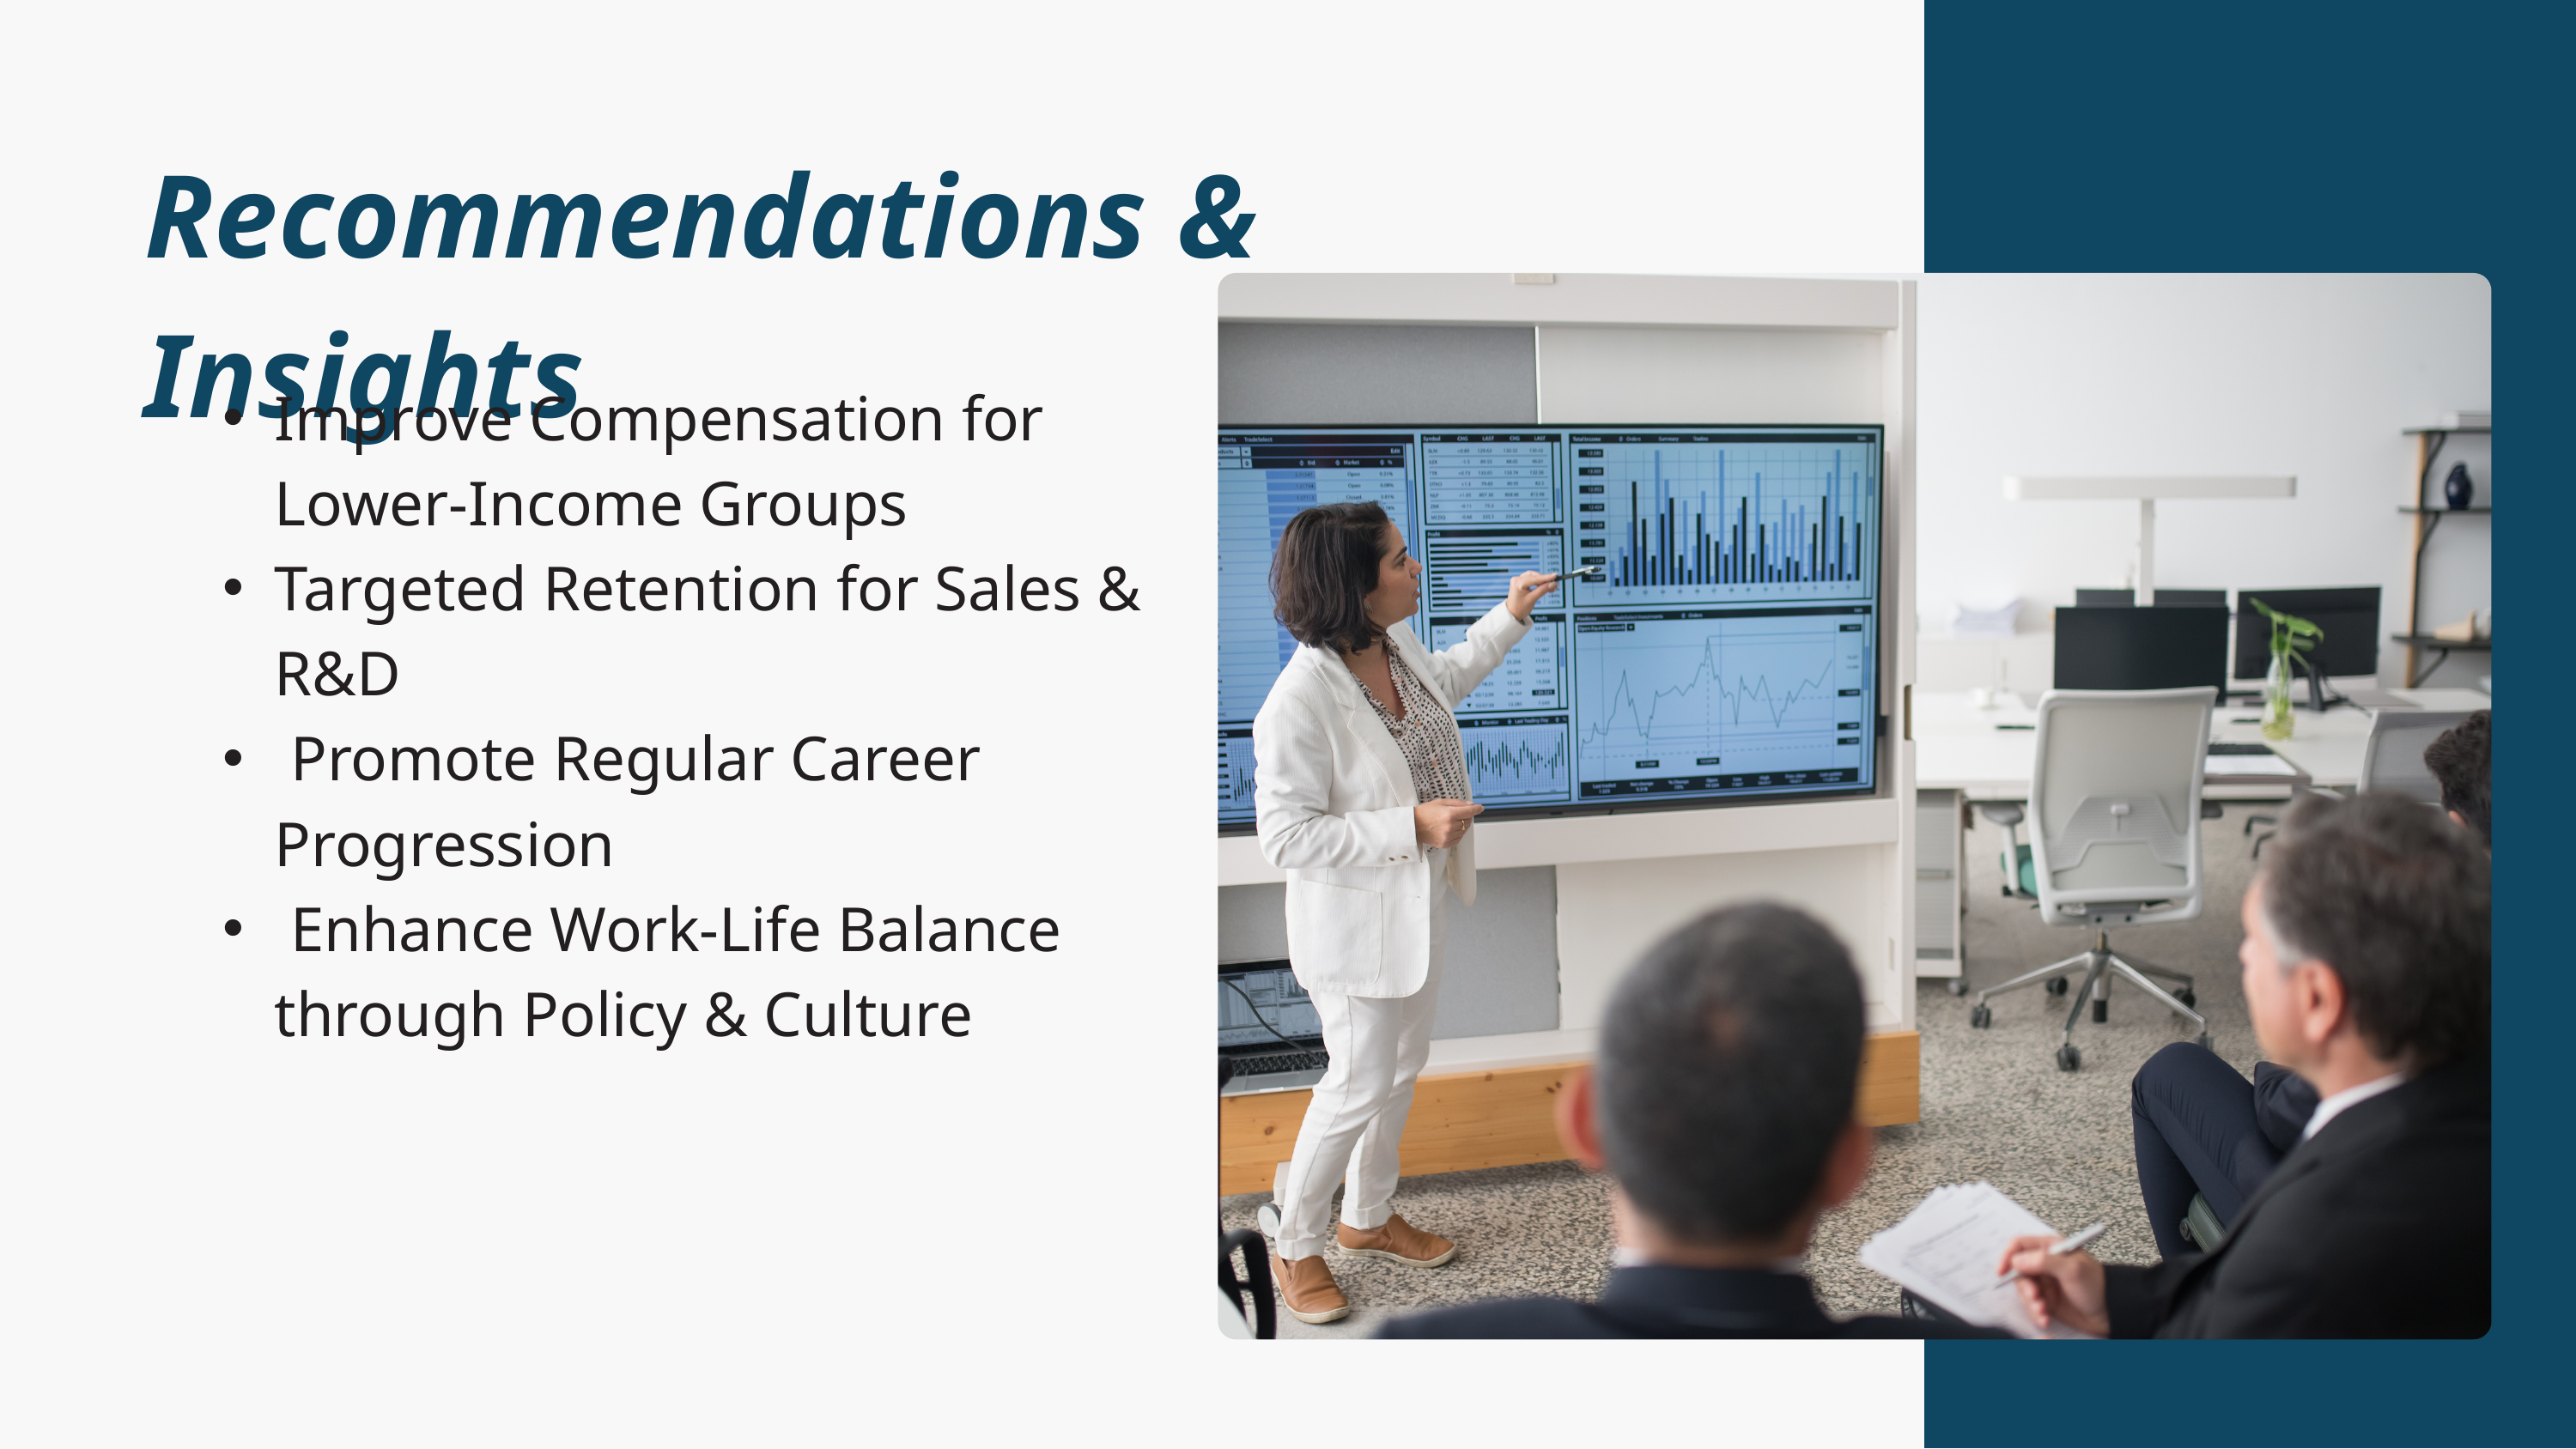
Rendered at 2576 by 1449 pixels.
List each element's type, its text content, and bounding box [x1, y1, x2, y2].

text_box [1218, 272, 2492, 1340]
text_box Recommendations & Insights [144, 119, 1480, 441]
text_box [1923, 0, 2576, 1449]
text_box Improve Compensation for Lower-Income Groups Targeted Retention for Sales & R&D Promote Regular Career Progression Enhance Work-Life Balance through Policy & Culture [171, 367, 1164, 1134]
